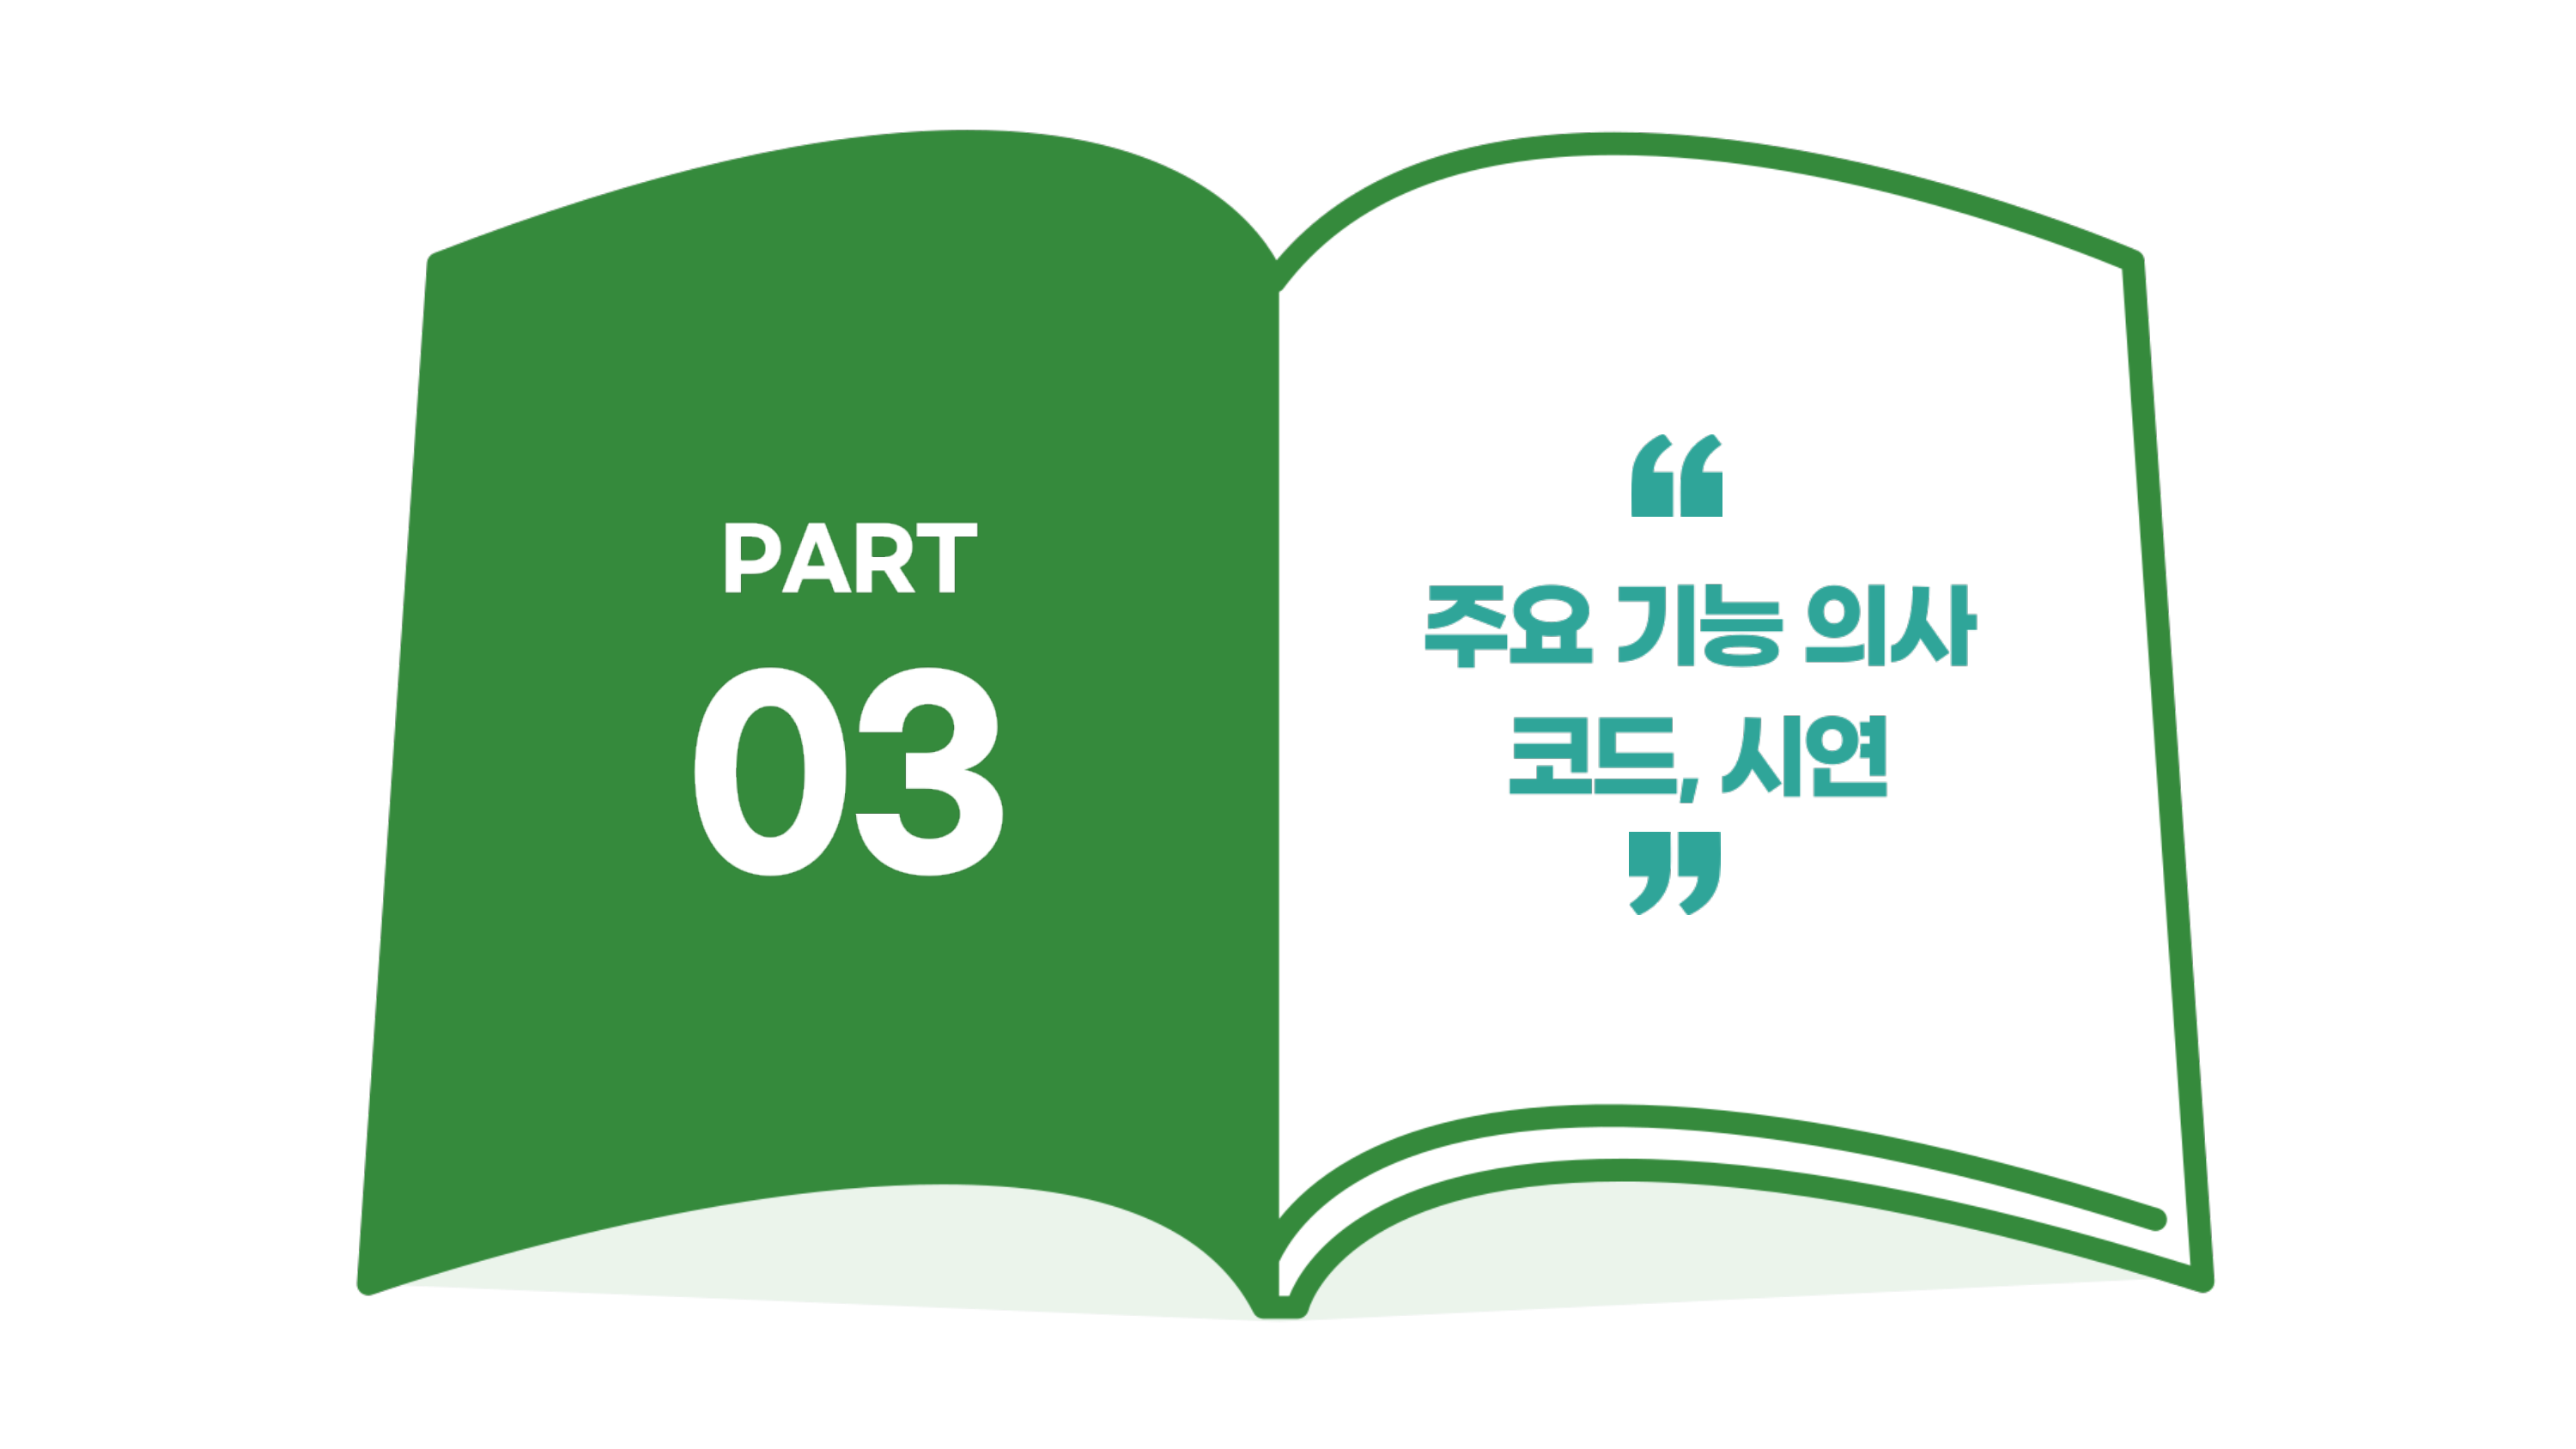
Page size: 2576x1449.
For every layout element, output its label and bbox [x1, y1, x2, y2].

text_box [1629, 832, 1721, 915]
text_box [349, 117, 2227, 1337]
text_box [1631, 433, 1723, 517]
picture [629, 492, 1123, 1076]
picture [1379, 554, 2020, 876]
